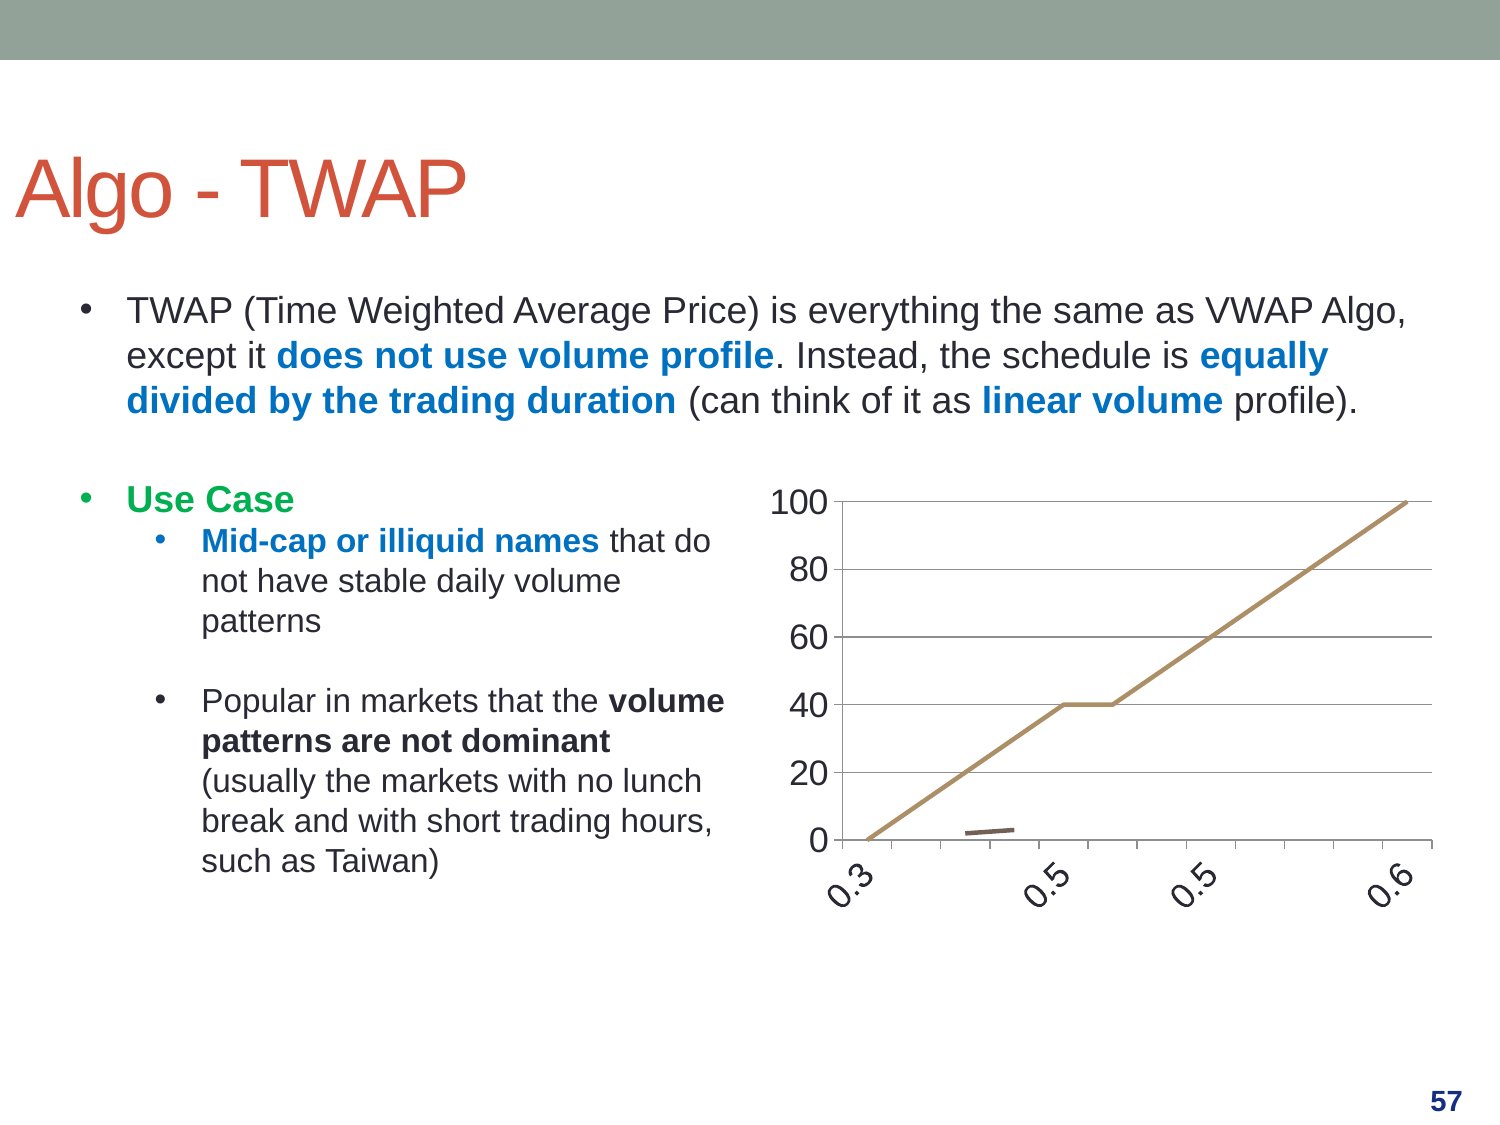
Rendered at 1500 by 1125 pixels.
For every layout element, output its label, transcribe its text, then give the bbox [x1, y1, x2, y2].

text_box TWAP (Time Weighted Average Price) is everything the same as VWAP Algo, except it does not use volume profile. Instead, the schedule is equally divided by the trading duration (can think of it as linear volume profile). [64, 278, 1483, 622]
slide_number 57 [1415, 1070, 1499, 1125]
chart [769, 479, 1448, 918]
text_box Use Case Mid-cap or illiquid names that do not have stable daily volume patterns Popular in markets that the volume patterns are not dominant (usually the markets with no lunch break and with short trading hours, such as Taiwan) [64, 467, 750, 932]
title Algo - TWAP [0, 101, 1325, 266]
